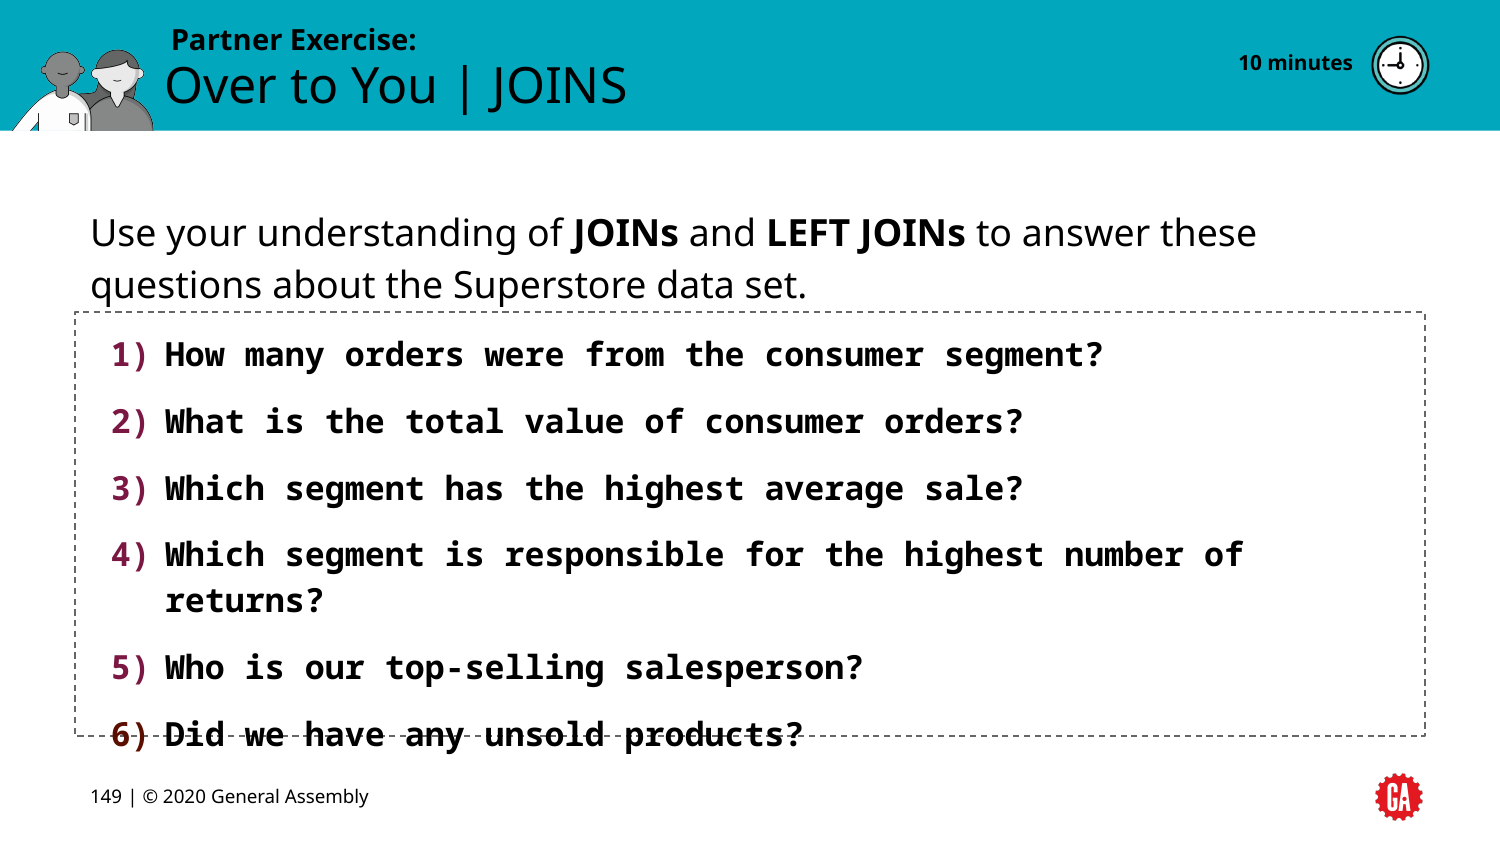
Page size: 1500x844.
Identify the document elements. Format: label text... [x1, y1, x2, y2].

picture [1368, 32, 1433, 98]
picture [1373, 771, 1425, 823]
text_box How many orders were from the consumer segment? What is the total value of consumer orders? Which segment has the highest average sale? Which segment is responsible for the highest number of returns? Who is our top-selling salesperson? Did we have any unsold products? [74, 312, 1425, 736]
title Over to You | JOINS [149, 38, 971, 115]
picture [12, 34, 156, 131]
slide_number ‹#› | © 2020 General Assembly [75, 764, 465, 830]
subtitle 10 minutes [1148, 34, 1369, 89]
list Use your understanding of JOINs and LEFT JOINs to answer these questions about the Superstore data set. [75, 187, 1425, 312]
